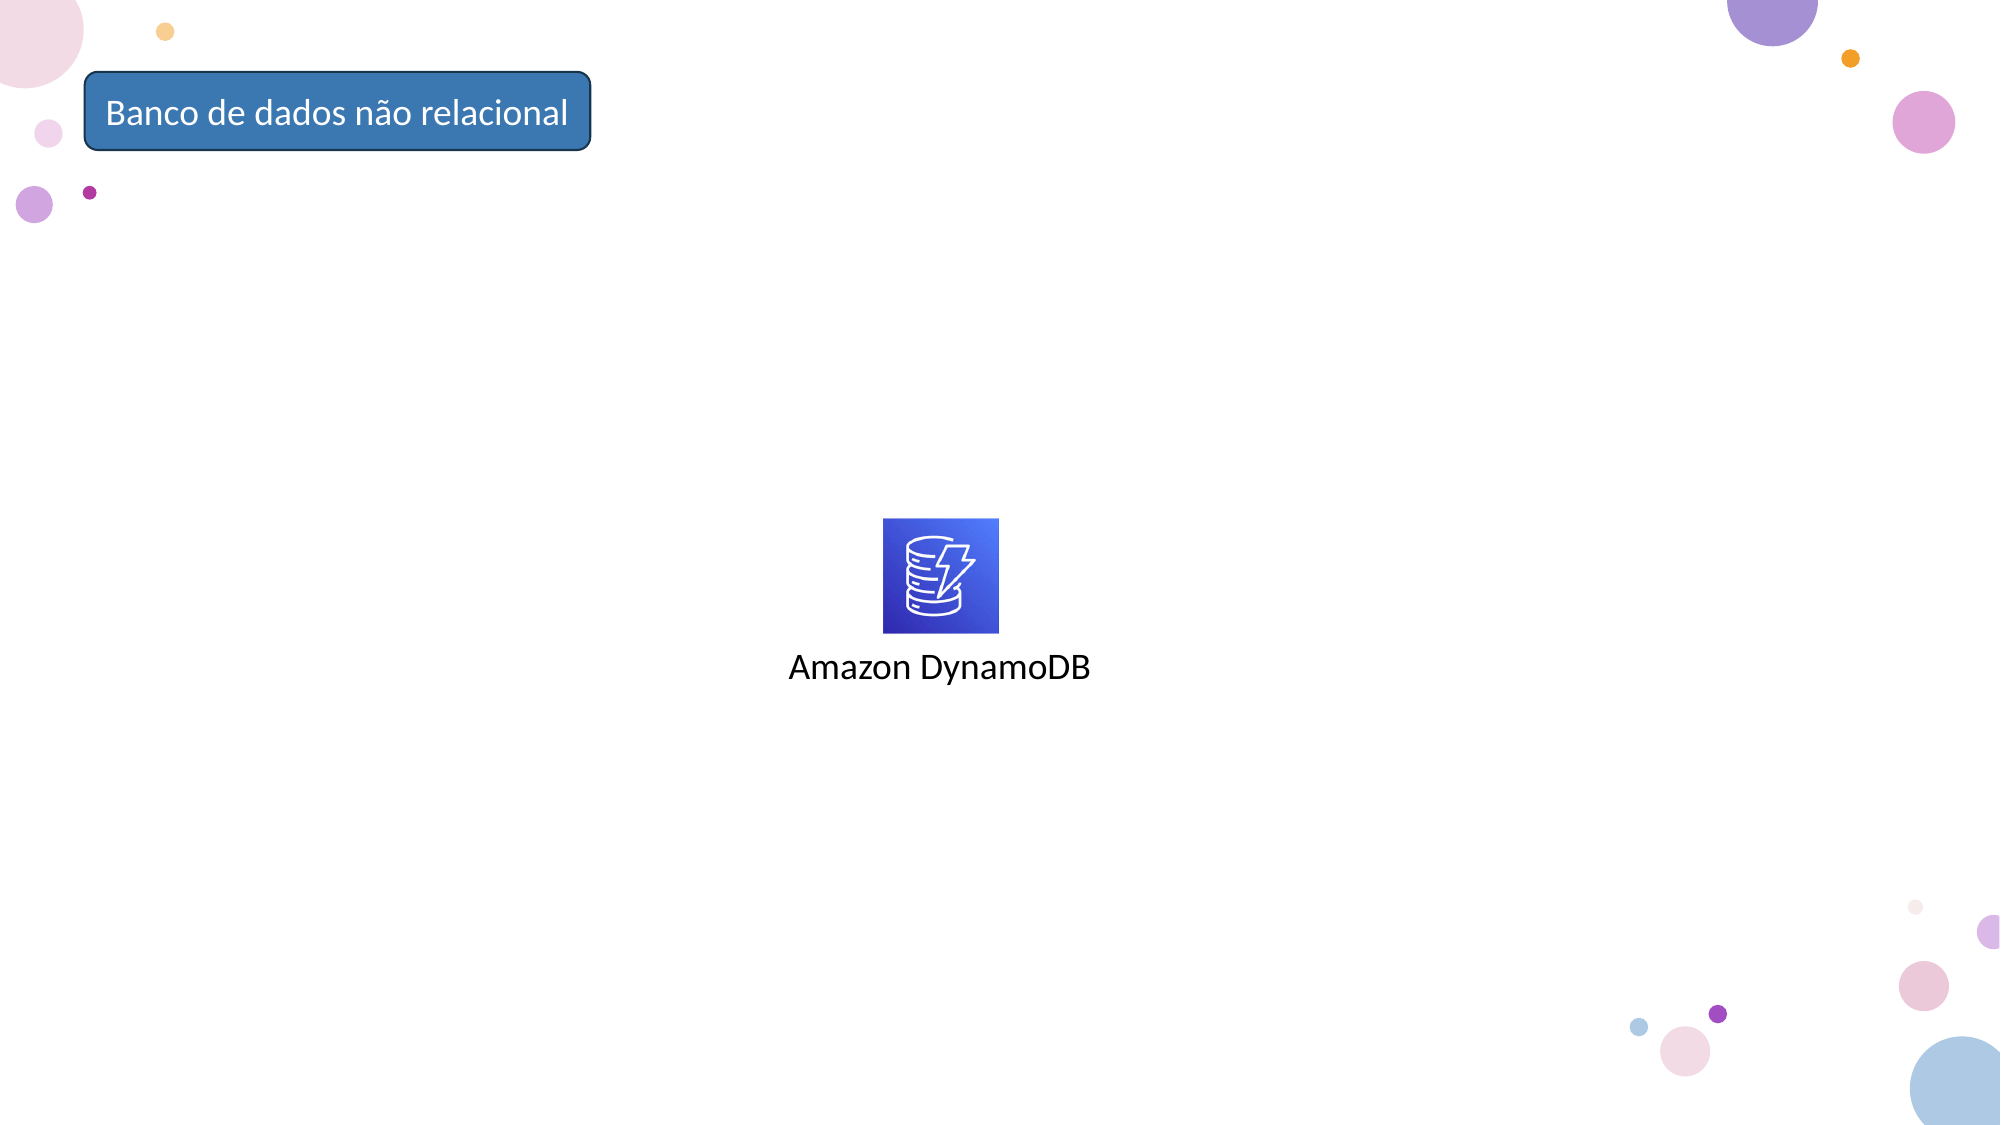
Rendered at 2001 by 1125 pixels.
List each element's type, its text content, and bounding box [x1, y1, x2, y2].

text_box Banco de dados não relacional [83, 70, 592, 152]
picture [880, 516, 1001, 635]
text_box Amazon DynamoDB [773, 634, 1108, 695]
